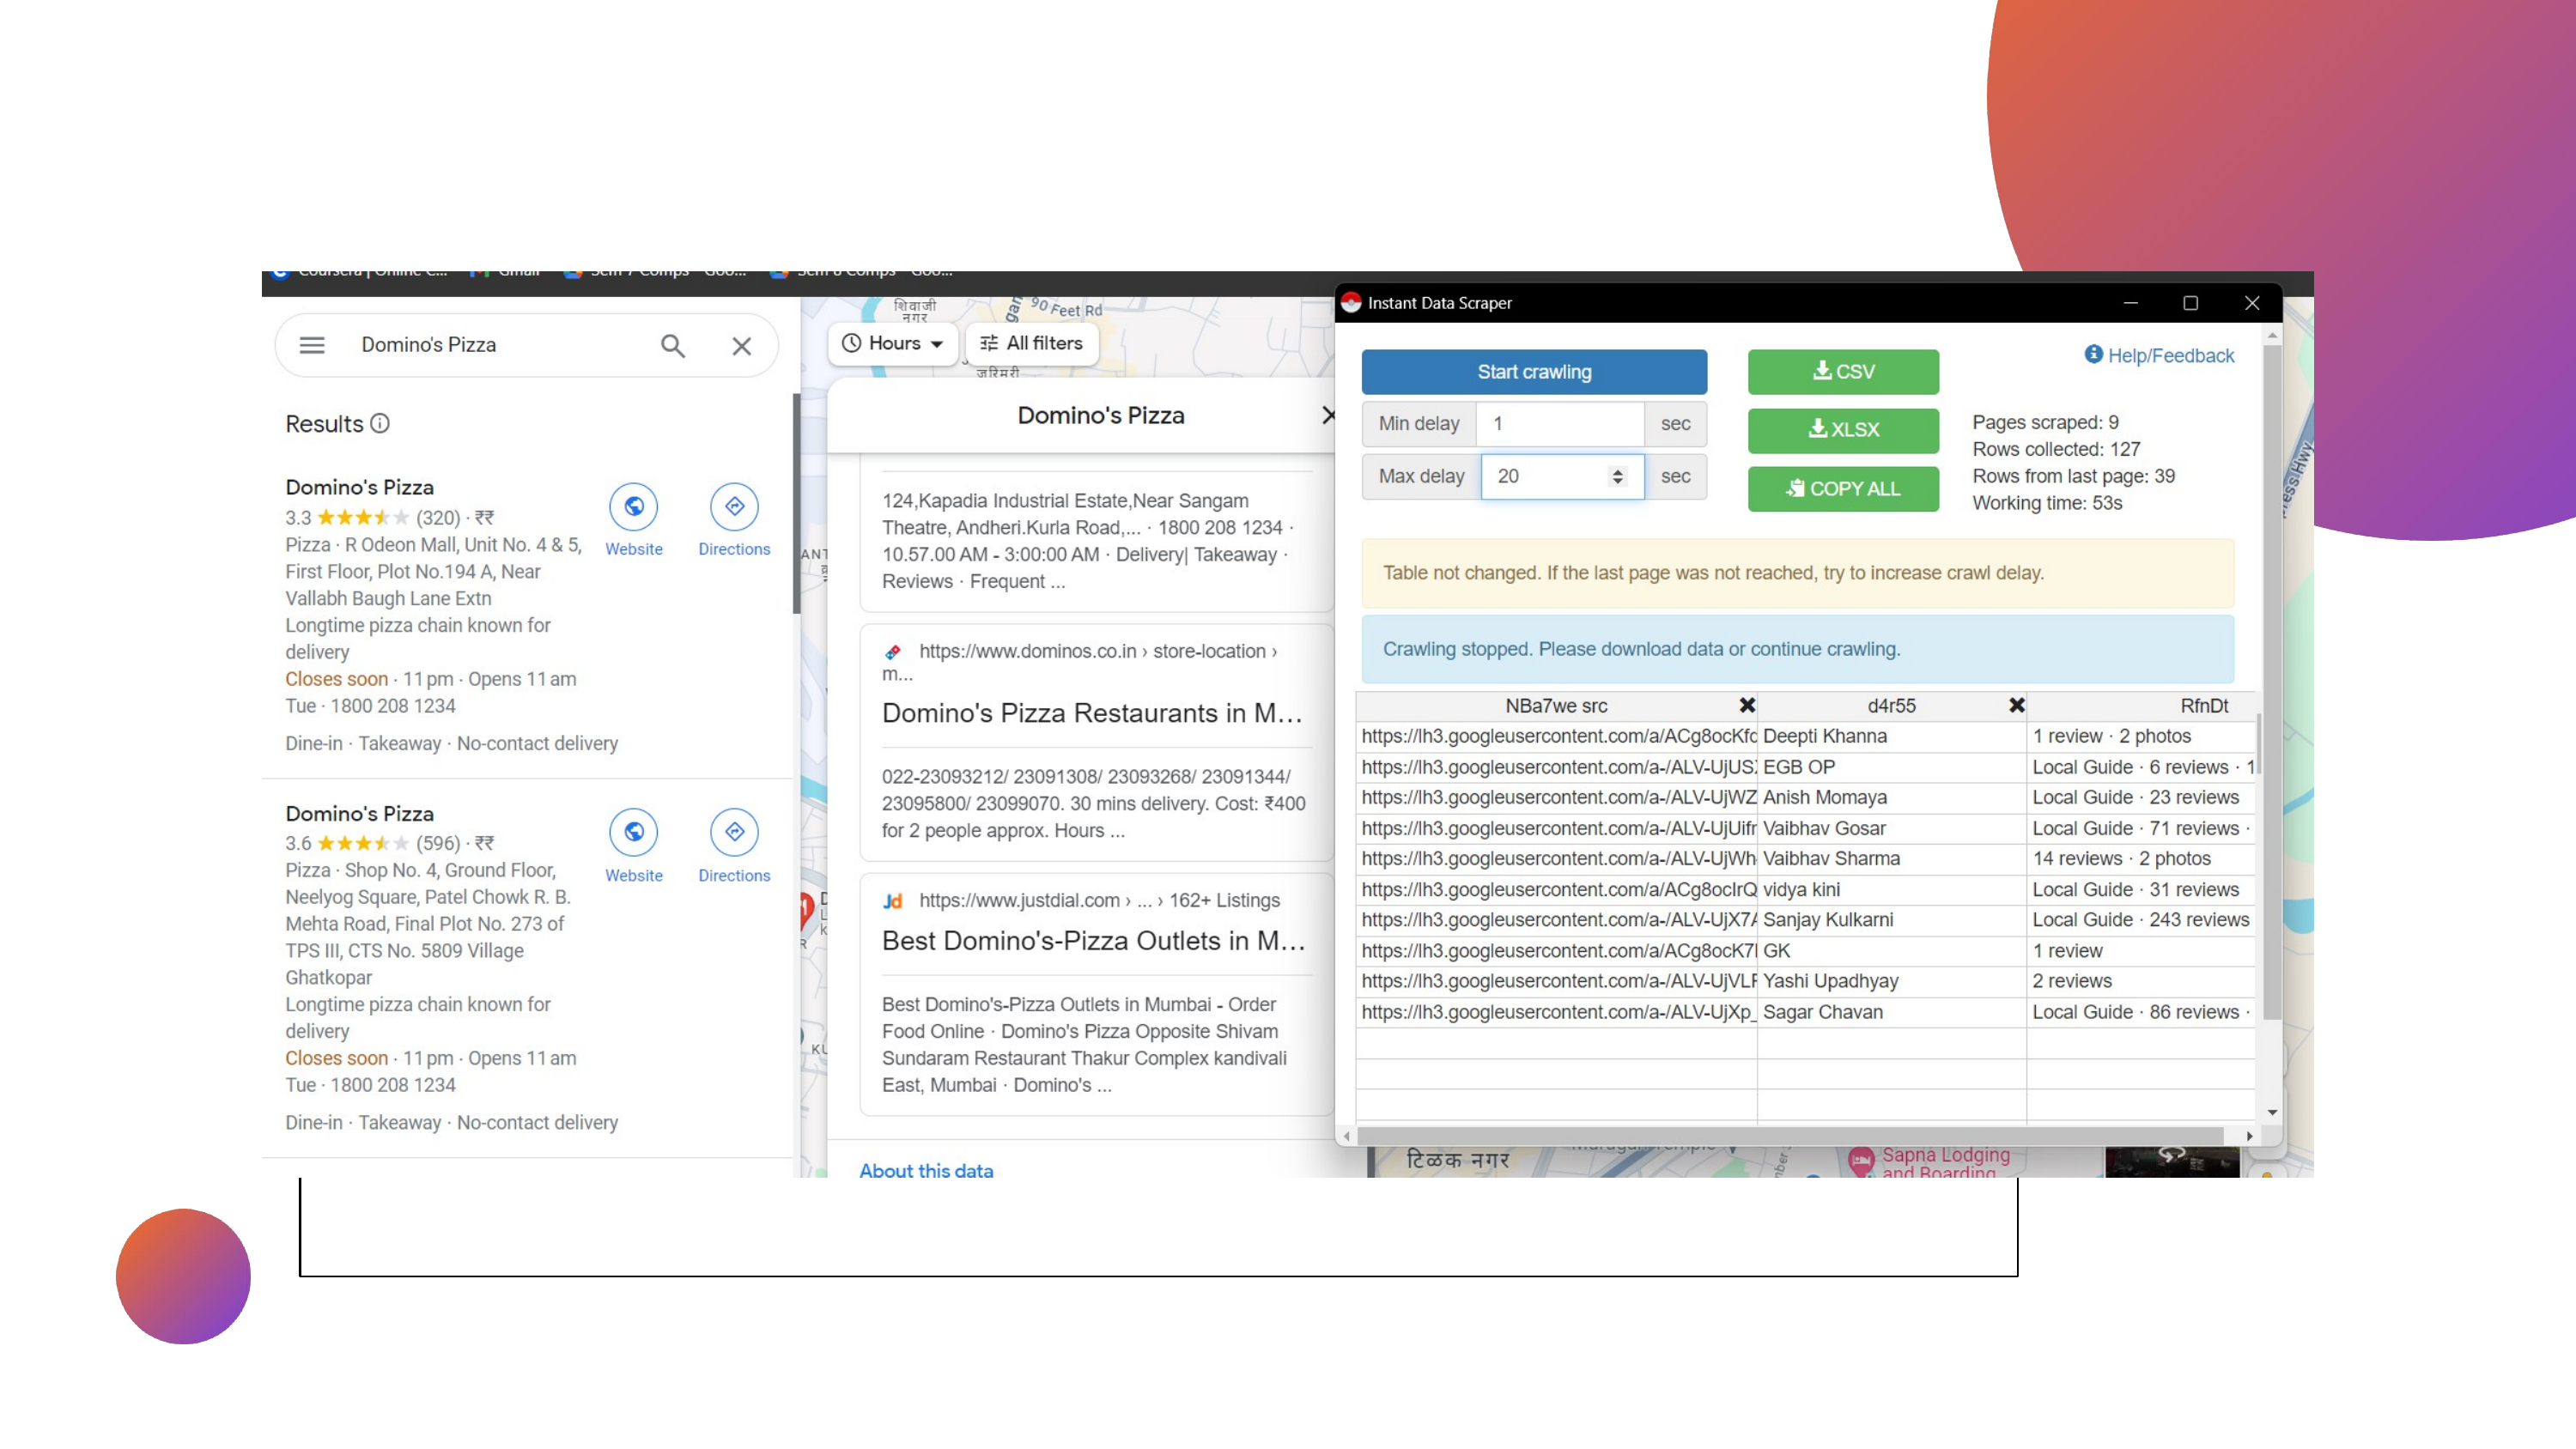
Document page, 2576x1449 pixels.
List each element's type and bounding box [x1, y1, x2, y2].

picture [1987, 0, 2576, 541]
text_box [261, 271, 2315, 1278]
picture [116, 1209, 251, 1344]
